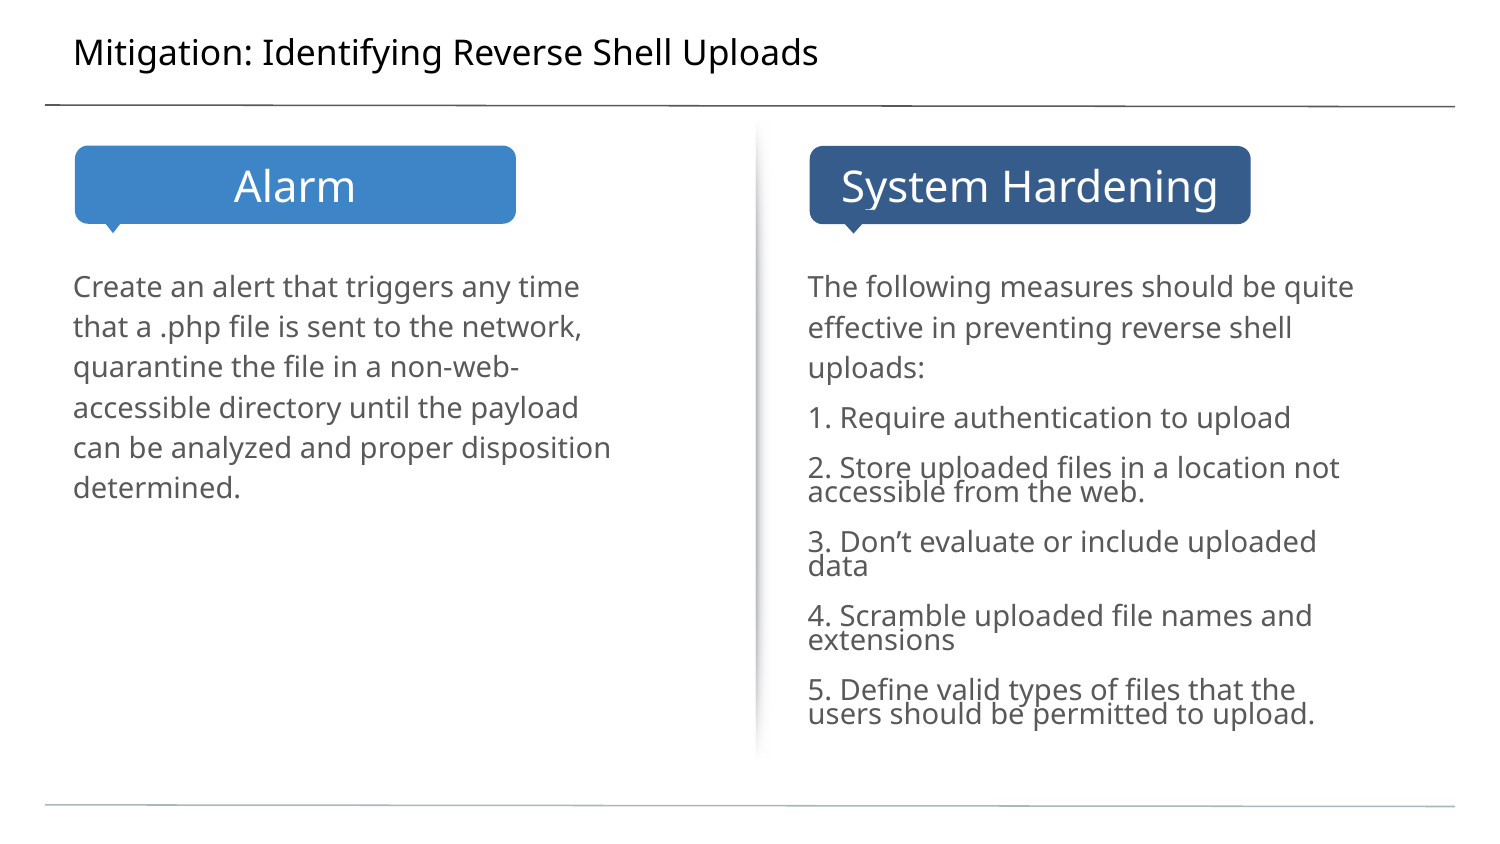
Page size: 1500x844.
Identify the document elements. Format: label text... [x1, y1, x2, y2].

subtitle Create an alert that triggers any time that a .php file is sent to the network, quarantine the file in a non-web-accessible directory until the payload can be analyzed and proper disposition determined. [0, 262, 704, 805]
subtitle The following measures should be quite effective in preventing reverse shell uploads: 1. Require authentication to upload 2. Store uploaded files in a location not accessible from the web. 3. Don’t evaluate or include uploaded data 4. Scramble uploaded file names and extensions 5. Define valid types of files that the users should be permitted to upload. [732, 263, 1438, 805]
picture [703, 107, 839, 782]
title Mitigation: Identifying Reverse Shell Uploads [0, 0, 1500, 88]
